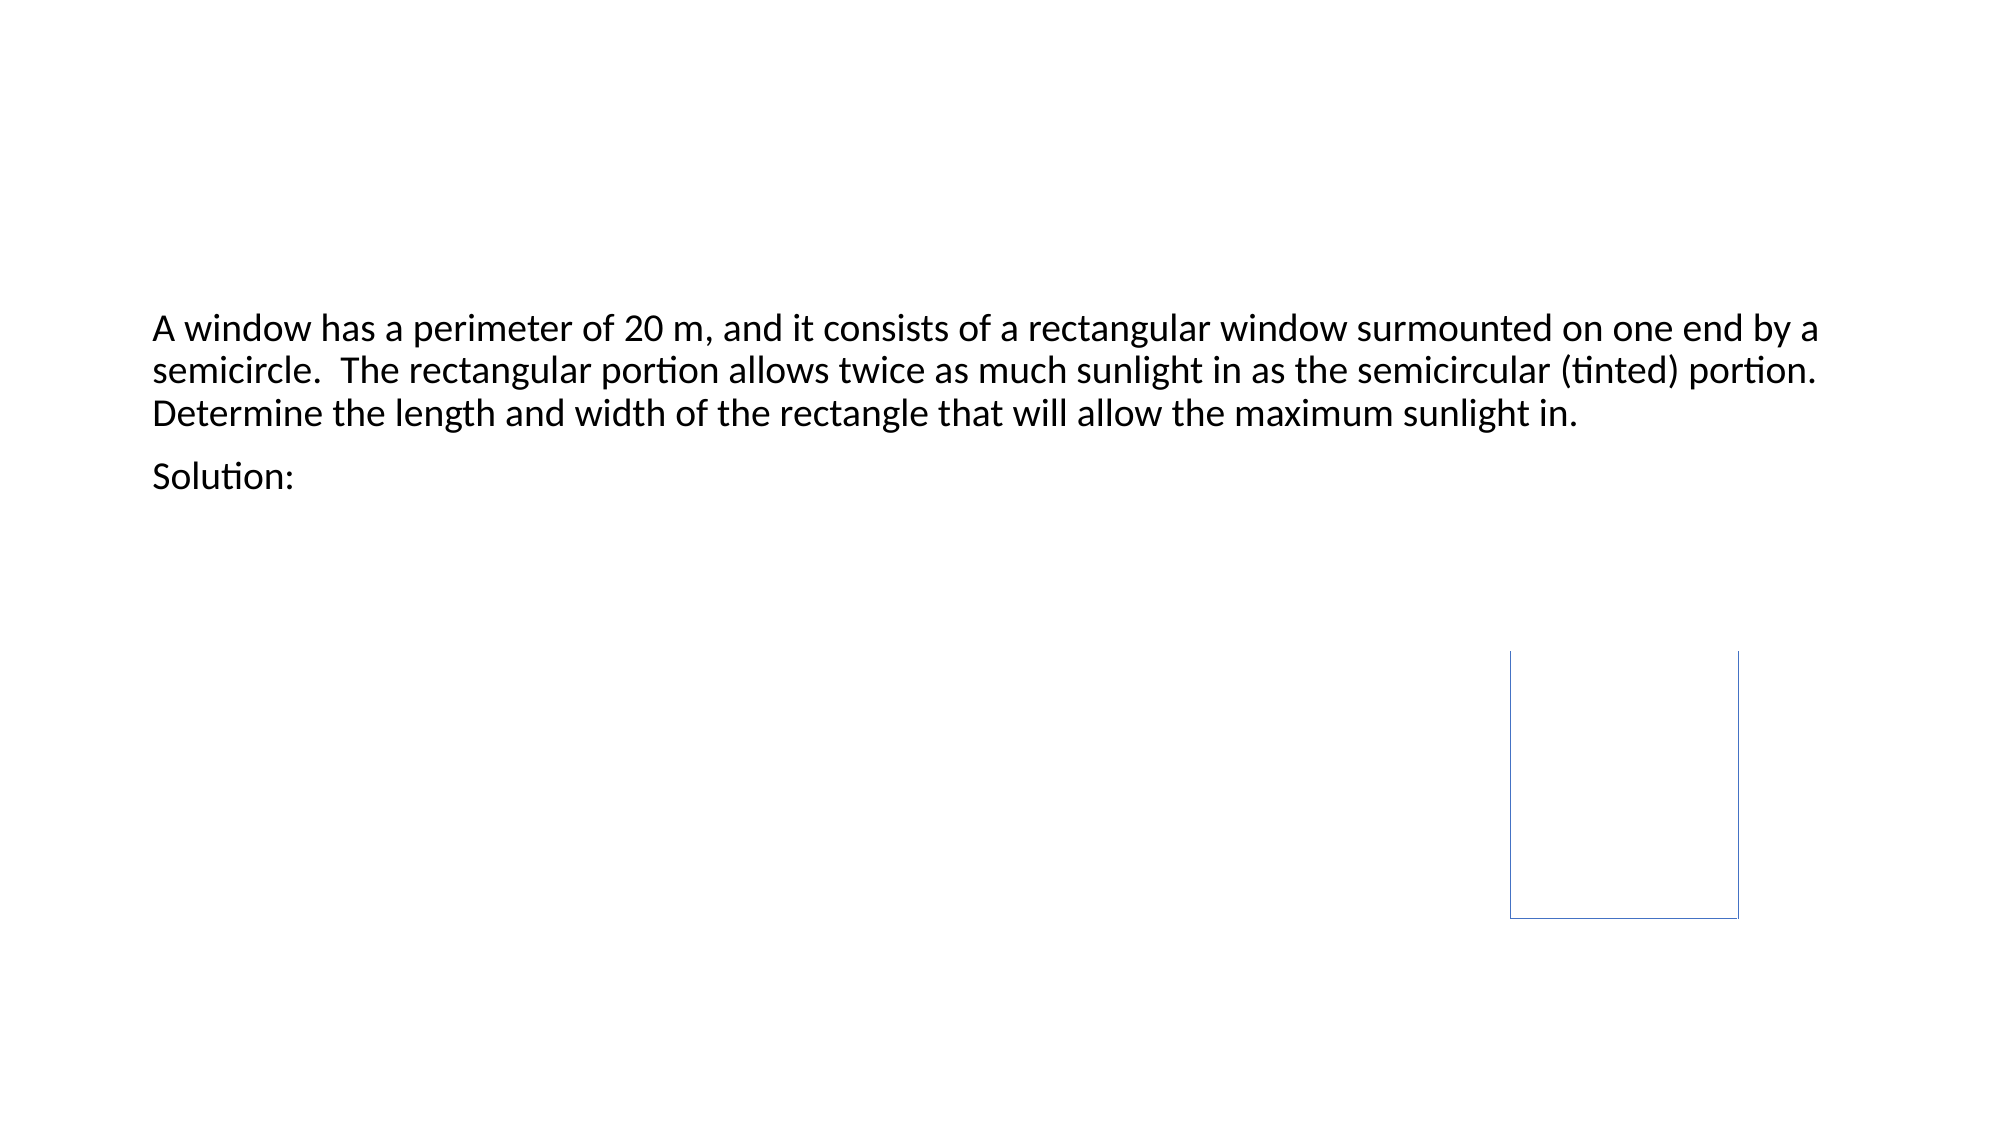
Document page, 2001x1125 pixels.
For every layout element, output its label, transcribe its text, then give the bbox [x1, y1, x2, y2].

list A window has a perimeter of 20 m, and it consists of a rectangular window surmounted on one end by a semicircle. The rectangular portion allows twice as much sunlight in as the semicircular (tinted) portion. Determine the length and width of the rectangle that will allow the maximum sunlight in. Solution: [137, 299, 1863, 1014]
